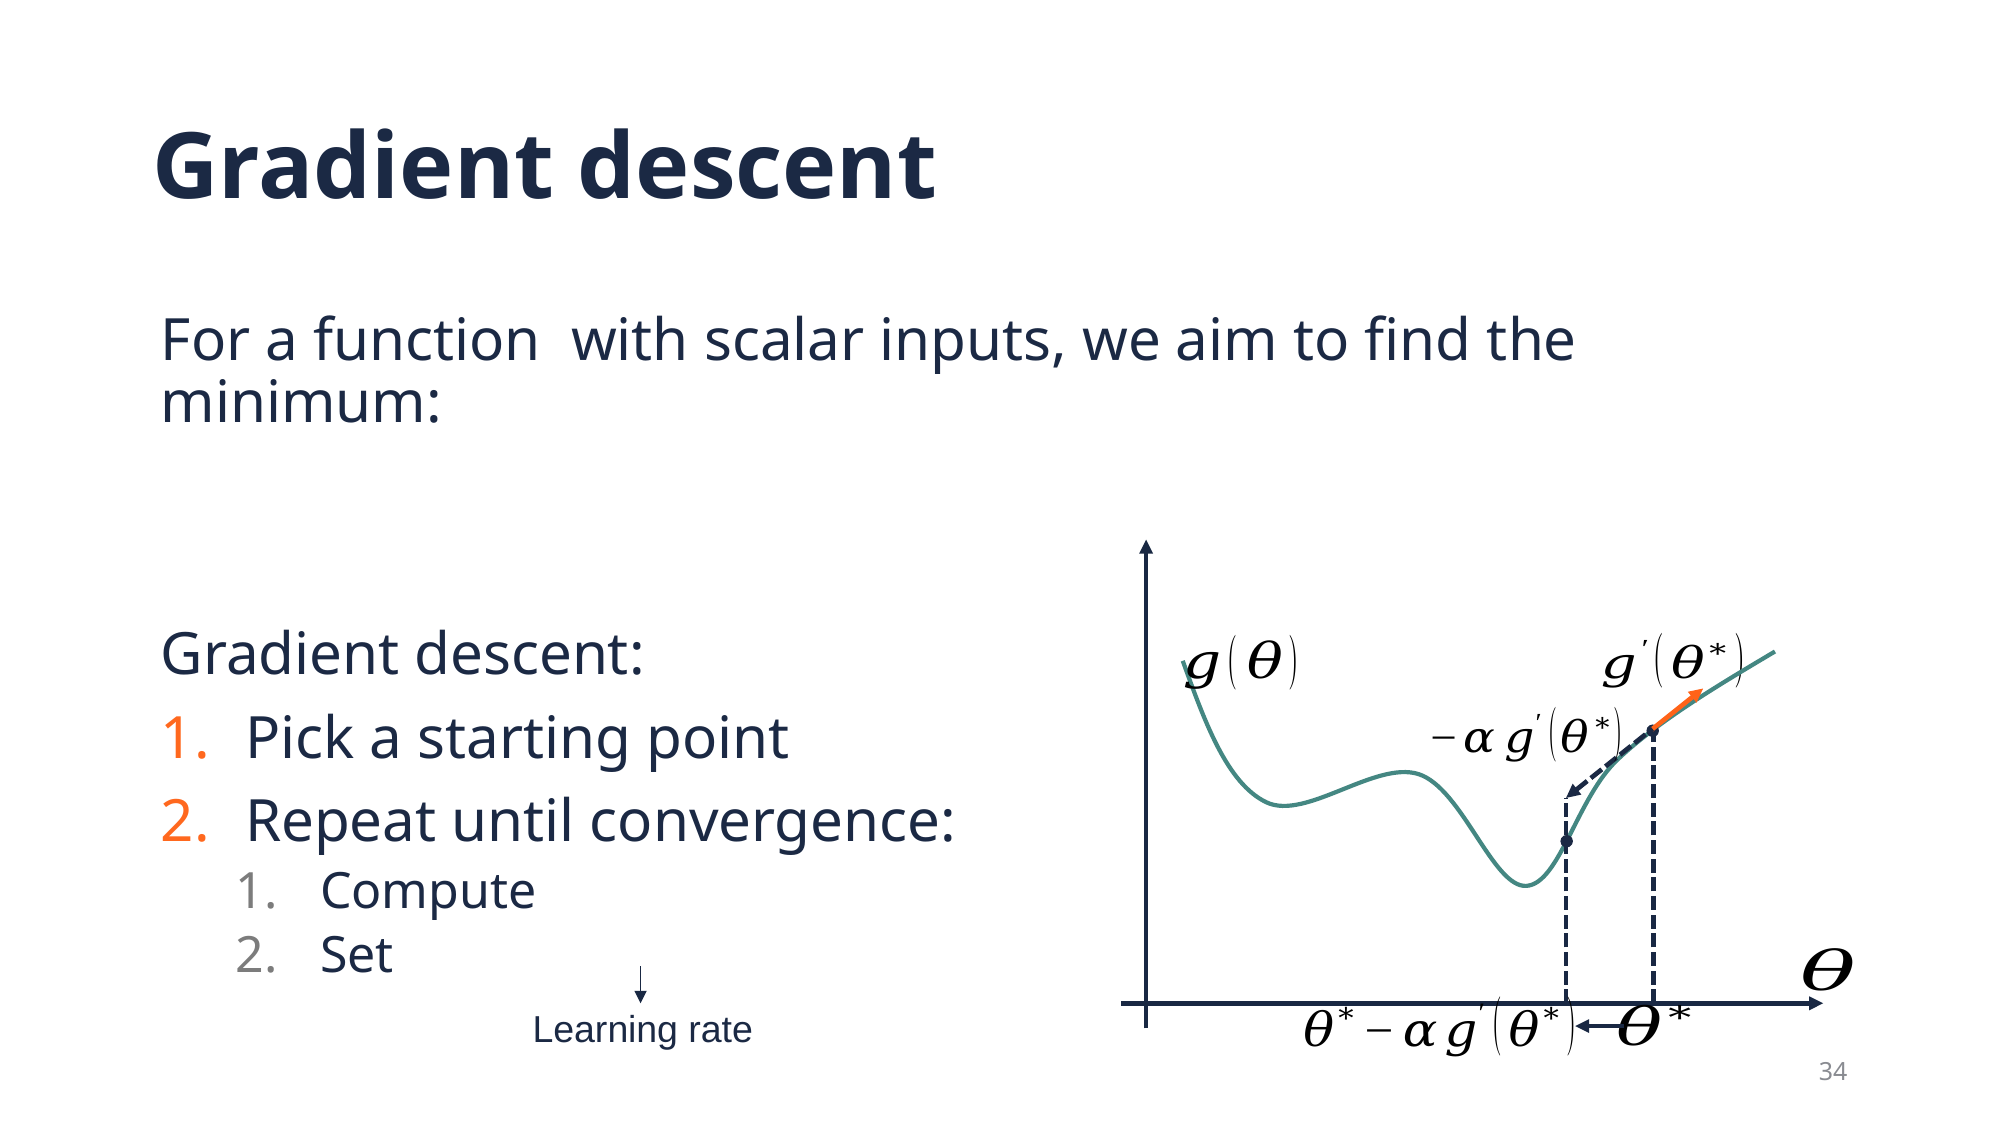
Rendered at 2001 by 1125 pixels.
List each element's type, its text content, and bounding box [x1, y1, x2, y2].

text_box [1571, 834, 1575, 849]
slide_number 34 [1412, 1042, 1863, 1103]
title Gradient descent [137, 59, 1863, 278]
text_box [1180, 660, 1207, 686]
text_box [1190, 649, 1777, 888]
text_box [1565, 728, 1653, 799]
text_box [1651, 688, 1704, 730]
text_box Learning rate [518, 997, 769, 1058]
